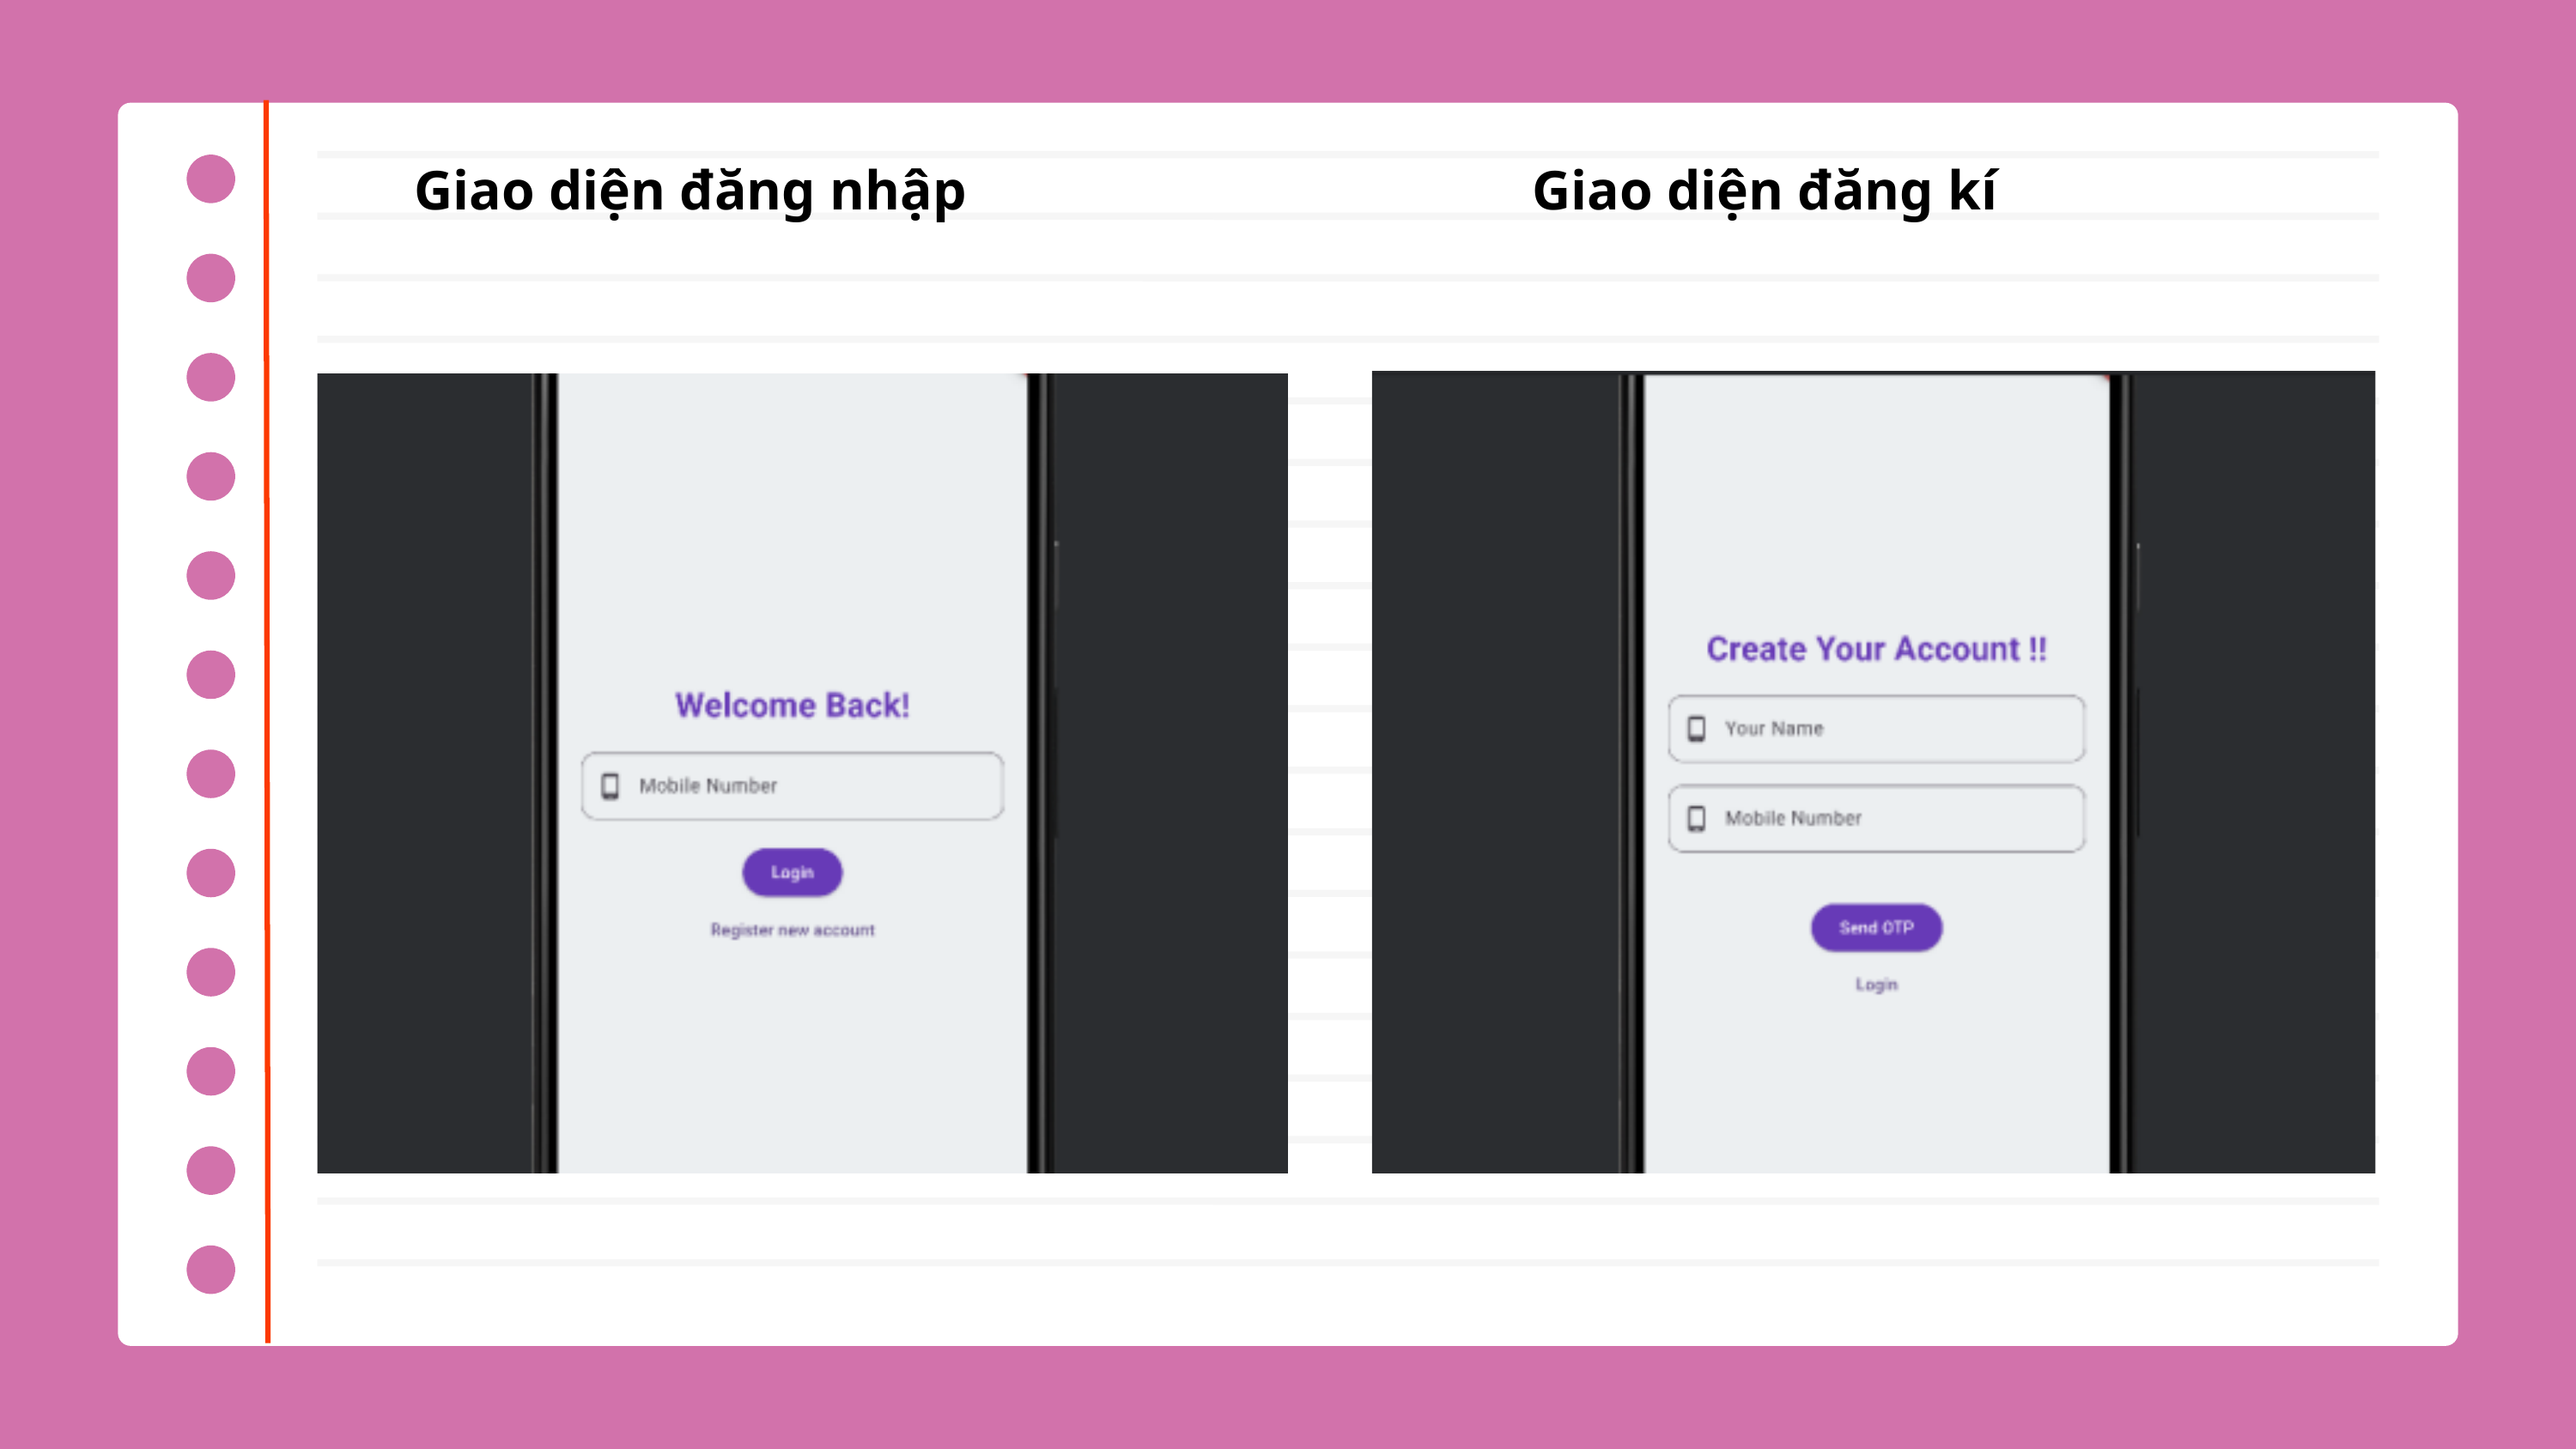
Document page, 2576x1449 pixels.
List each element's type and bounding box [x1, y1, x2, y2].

text_box [317, 154, 2379, 1269]
text_box [186, 154, 236, 1294]
text_box [118, 102, 2458, 1347]
